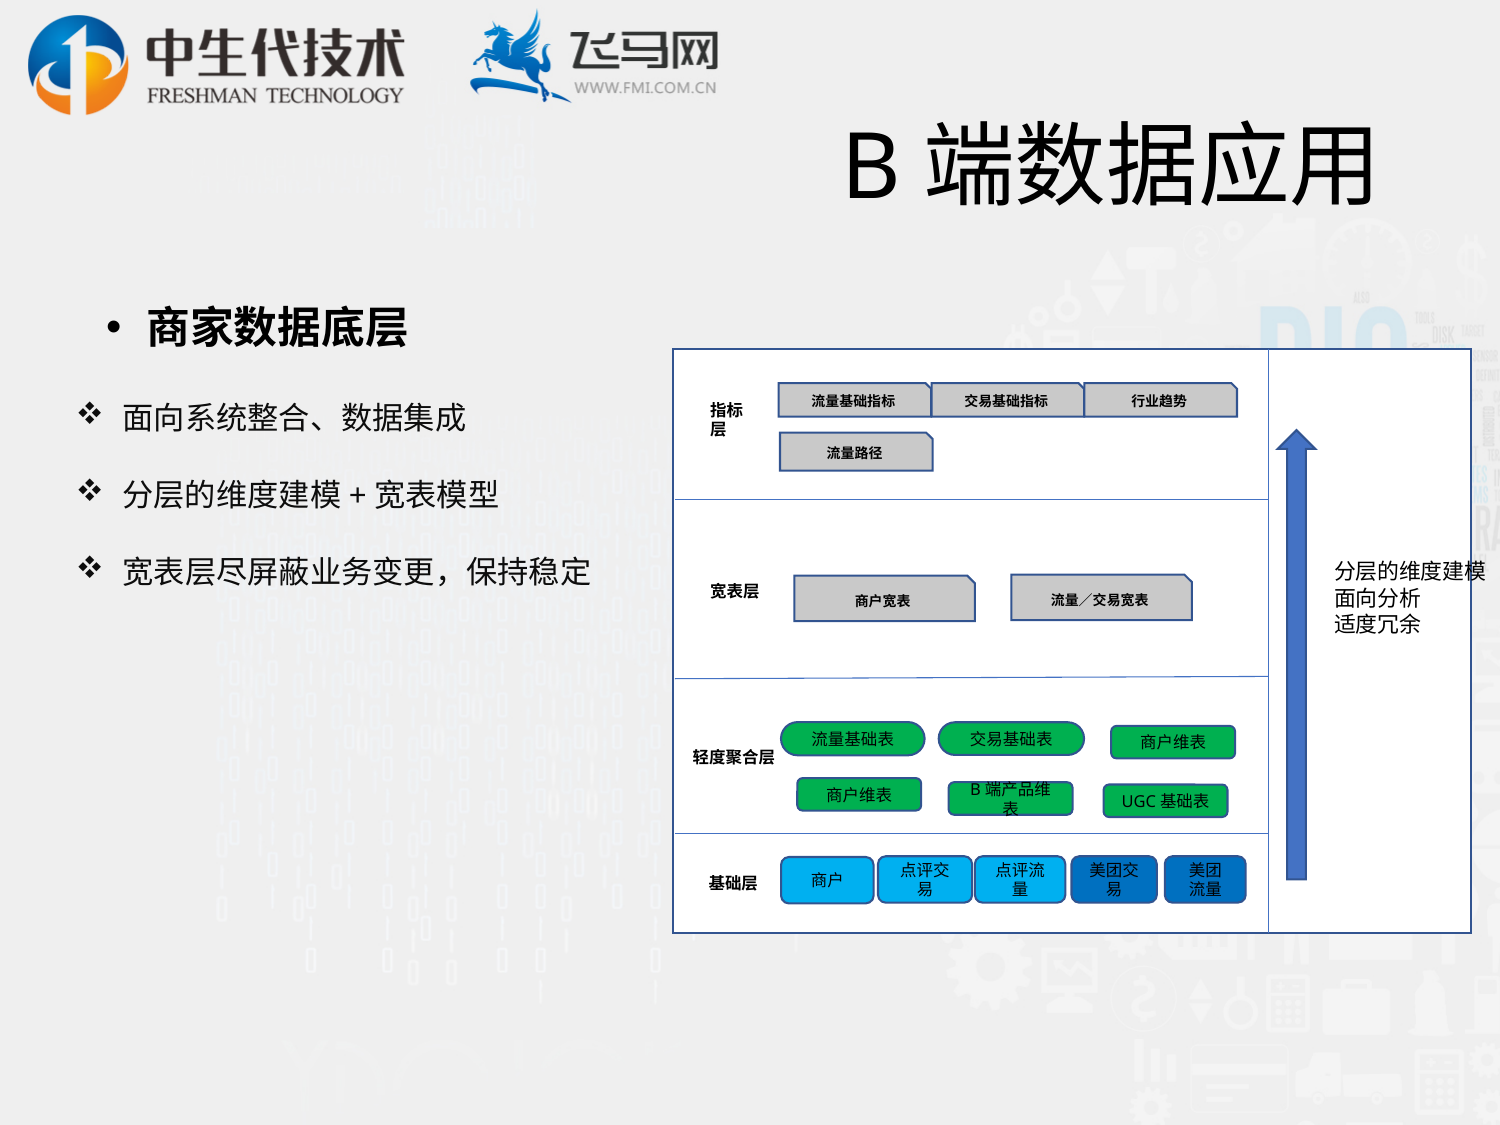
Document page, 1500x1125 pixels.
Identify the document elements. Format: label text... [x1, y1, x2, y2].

text_box [672, 348, 1268, 934]
text_box UGC基础表 [1102, 783, 1229, 819]
text_box 基础层 [693, 865, 779, 901]
text_box 商户维表 [1110, 724, 1237, 760]
text_box 商户 [780, 855, 875, 905]
text_box 流量基础指标 [777, 382, 930, 418]
text_box [1275, 428, 1318, 881]
text_box 点评流量 [973, 855, 1067, 904]
text_box 点评交易 [876, 855, 973, 904]
text_box 指标层 [695, 392, 774, 447]
text_box 交易基础表 [937, 721, 1086, 756]
list 商家数据底层 [91, 298, 1062, 361]
text_box B端产品维表 [947, 781, 1074, 816]
picture [0, 0, 1500, 1125]
text_box 流量路径 [778, 431, 934, 472]
text_box 商户宽表 [793, 574, 976, 623]
text_box 轻度聚合层 [677, 739, 795, 775]
text_box 流量／交易宽表 [1010, 573, 1193, 622]
text_box 交易基础指标 [930, 382, 1083, 418]
text_box 流量基础表 [779, 721, 926, 757]
title B端数据应用 [103, 59, 1397, 278]
text_box 商户维表 [796, 777, 923, 812]
text_box 美团交易 [1070, 855, 1158, 904]
text_box 宽表层 [695, 573, 797, 608]
text_box 行业趋势 [1083, 382, 1239, 418]
text_box 美团流量 [1163, 855, 1247, 904]
text_box 面向系统整合、数据集成 分层的维度建模+宽表模型 宽表层尽屏蔽业务变更，保持稳定 [64, 373, 672, 871]
text_box 分层的维度建模 面向分析 适度冗余 [1319, 550, 1500, 645]
text_box [1269, 348, 1472, 934]
